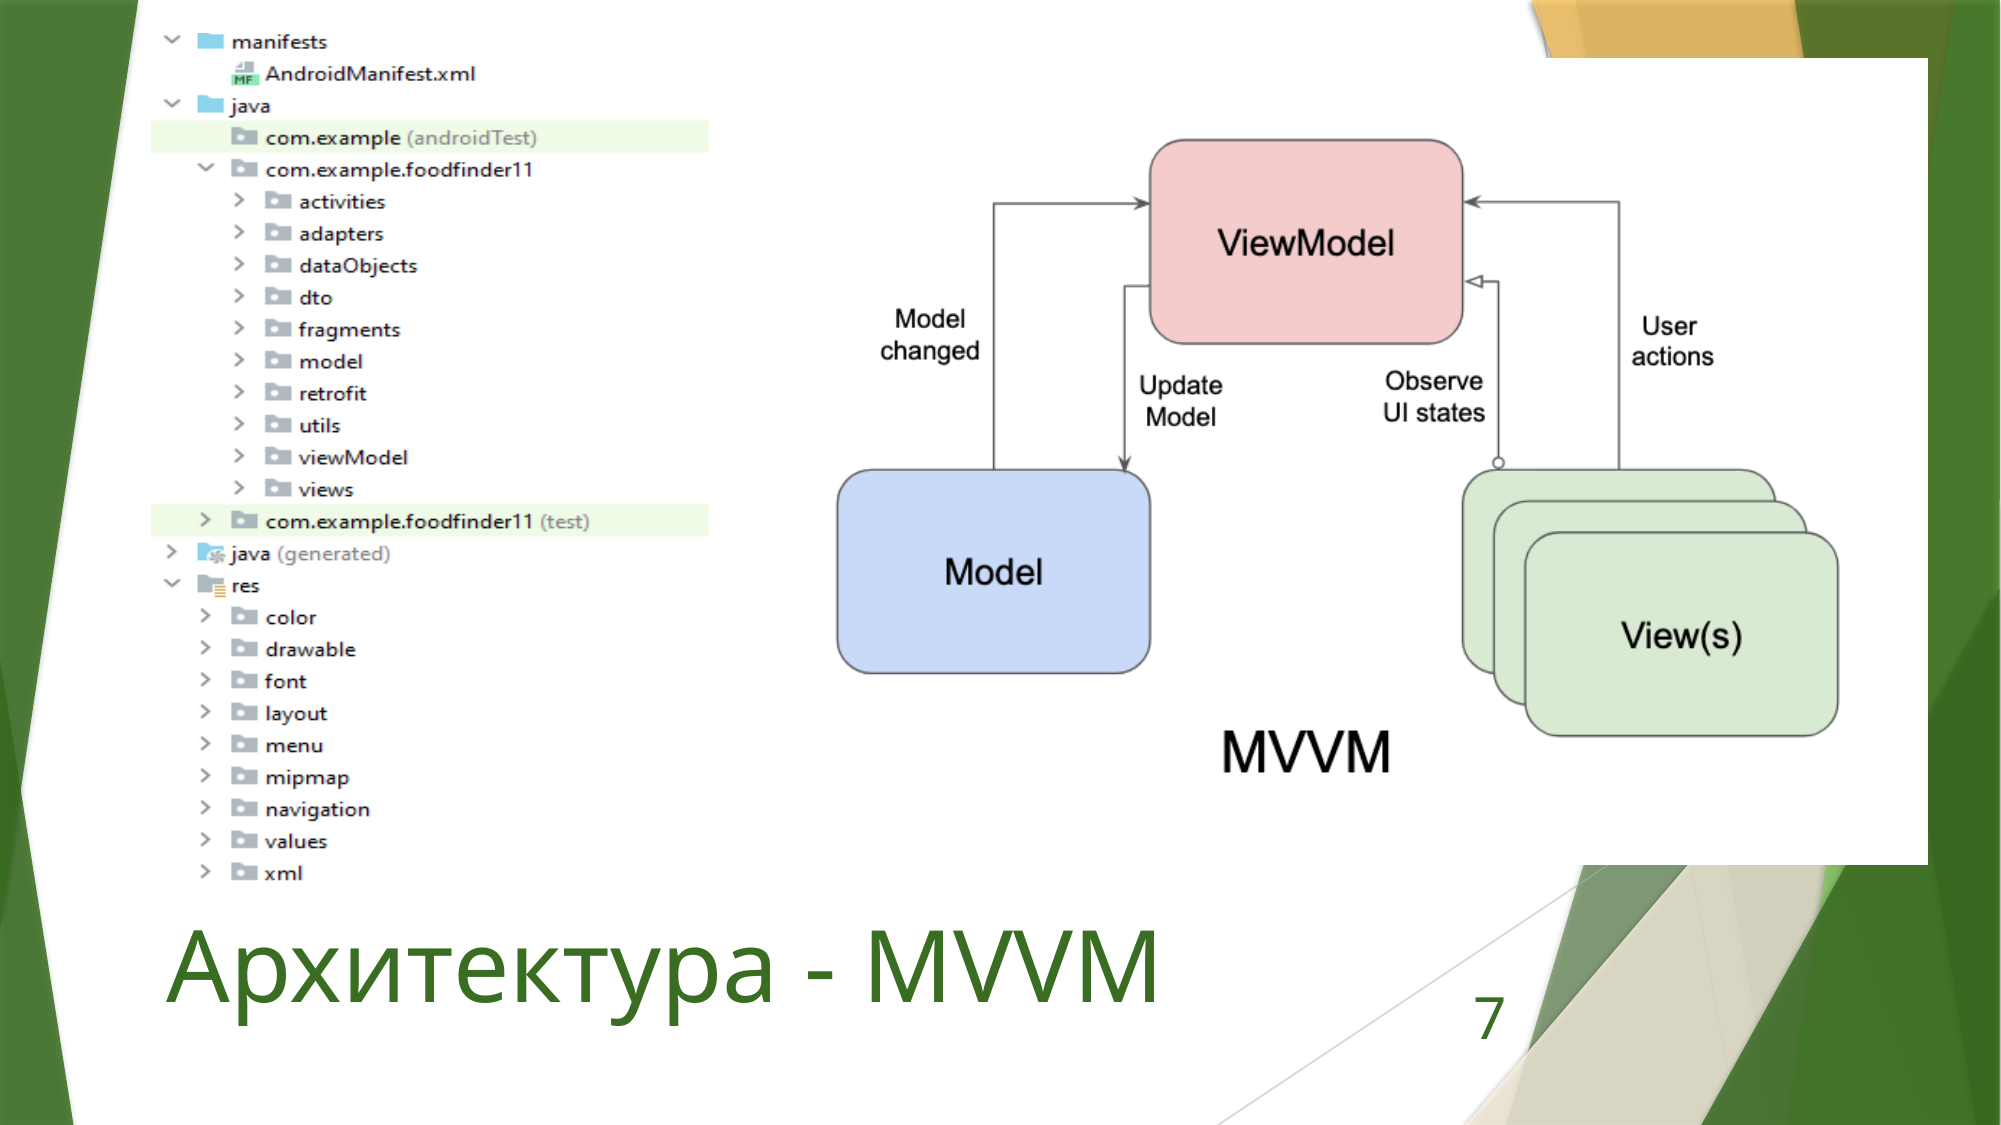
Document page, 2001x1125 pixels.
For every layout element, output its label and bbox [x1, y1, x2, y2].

picture [755, 58, 1929, 865]
text_box [0, 0, 2000, 1125]
picture [150, 33, 709, 891]
